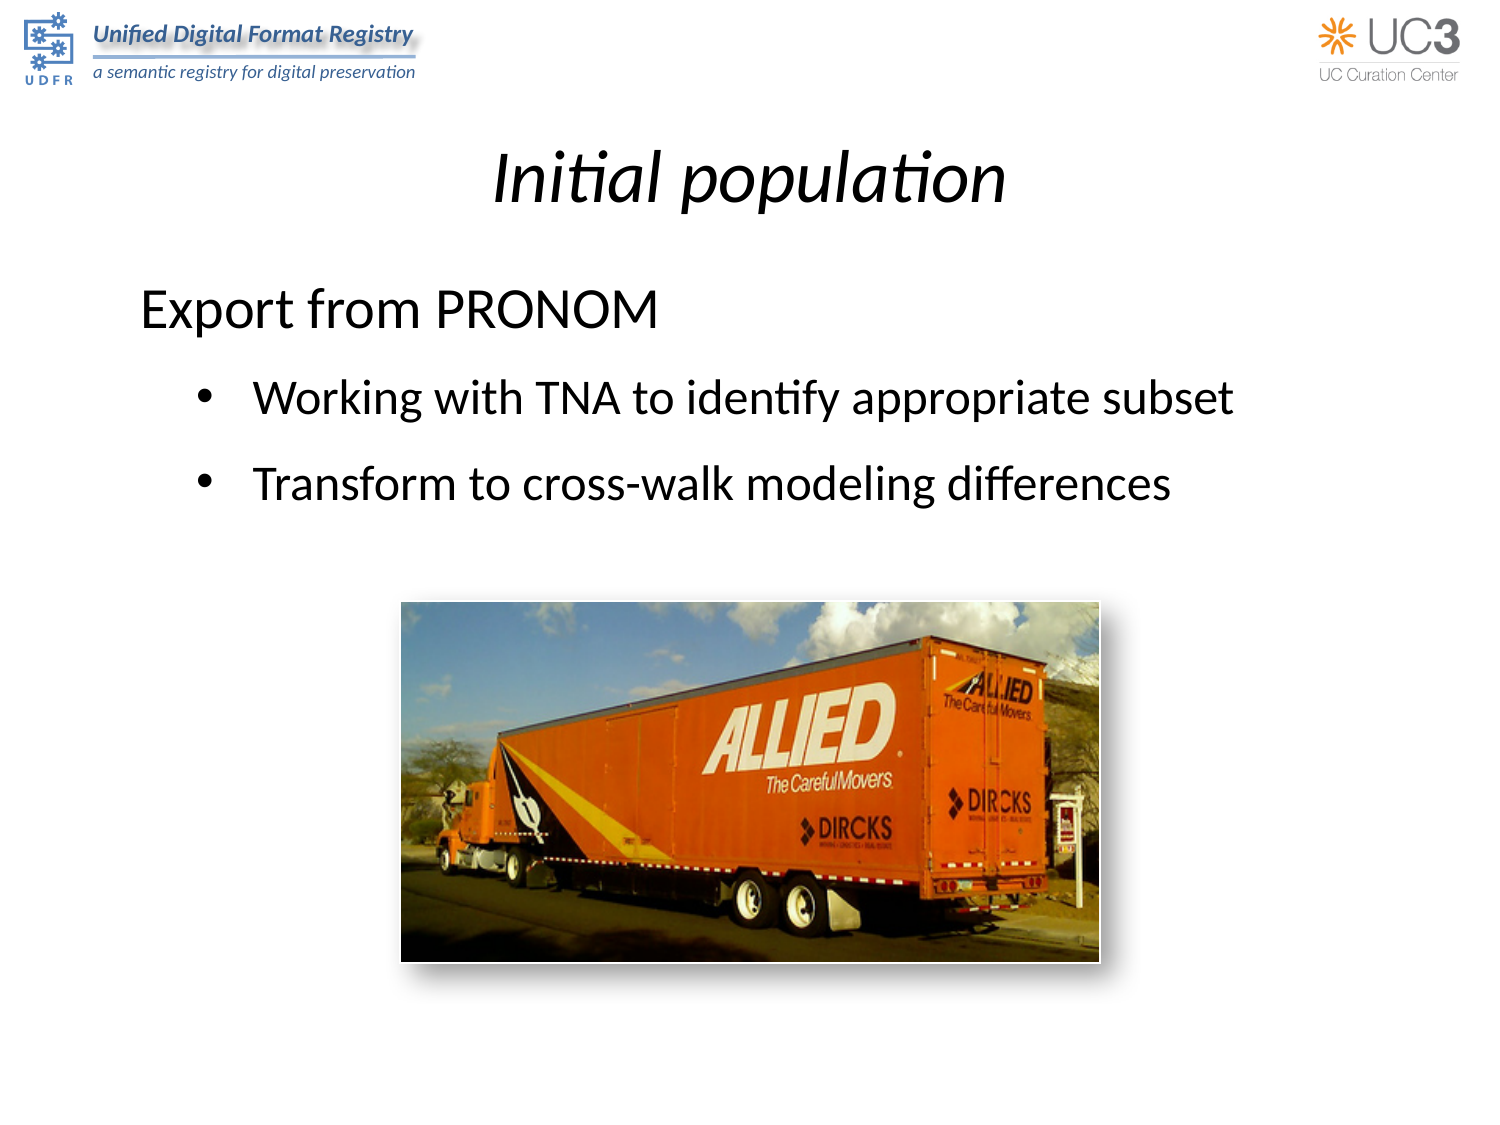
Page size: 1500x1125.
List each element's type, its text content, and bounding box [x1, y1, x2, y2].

title Initial population [75, 112, 1425, 233]
picture [400, 601, 1100, 963]
picture [1312, 12, 1464, 85]
list Export from PRONOM Working with TNA to identify appropriate subset Transform to cross-walk modeling differences [125, 262, 1425, 1075]
picture [24, 12, 132, 88]
